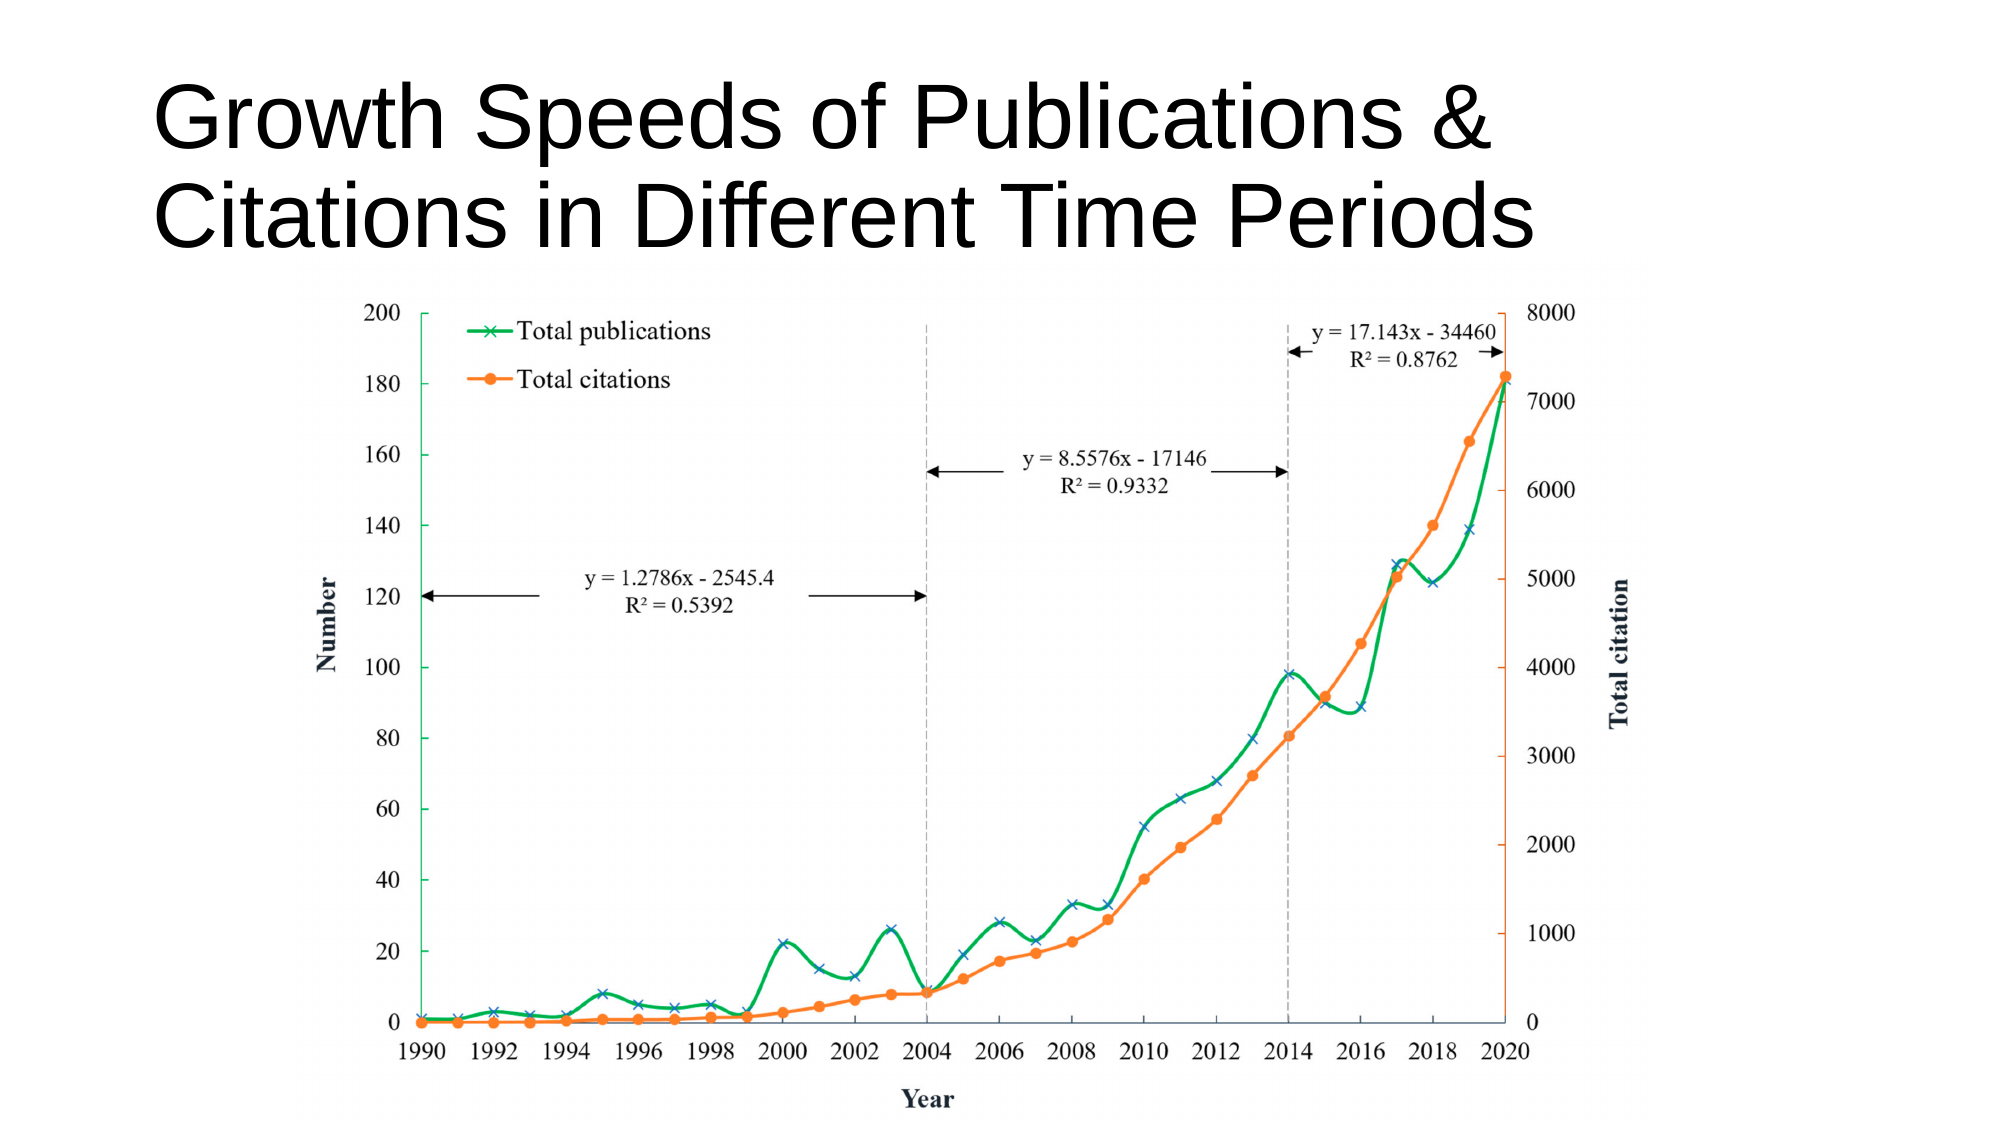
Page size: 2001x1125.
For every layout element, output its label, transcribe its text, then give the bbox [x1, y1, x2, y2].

picture [291, 253, 1653, 1125]
title Growth Speeds of Publications & Citations in Different Time Periods [137, 59, 1863, 278]
